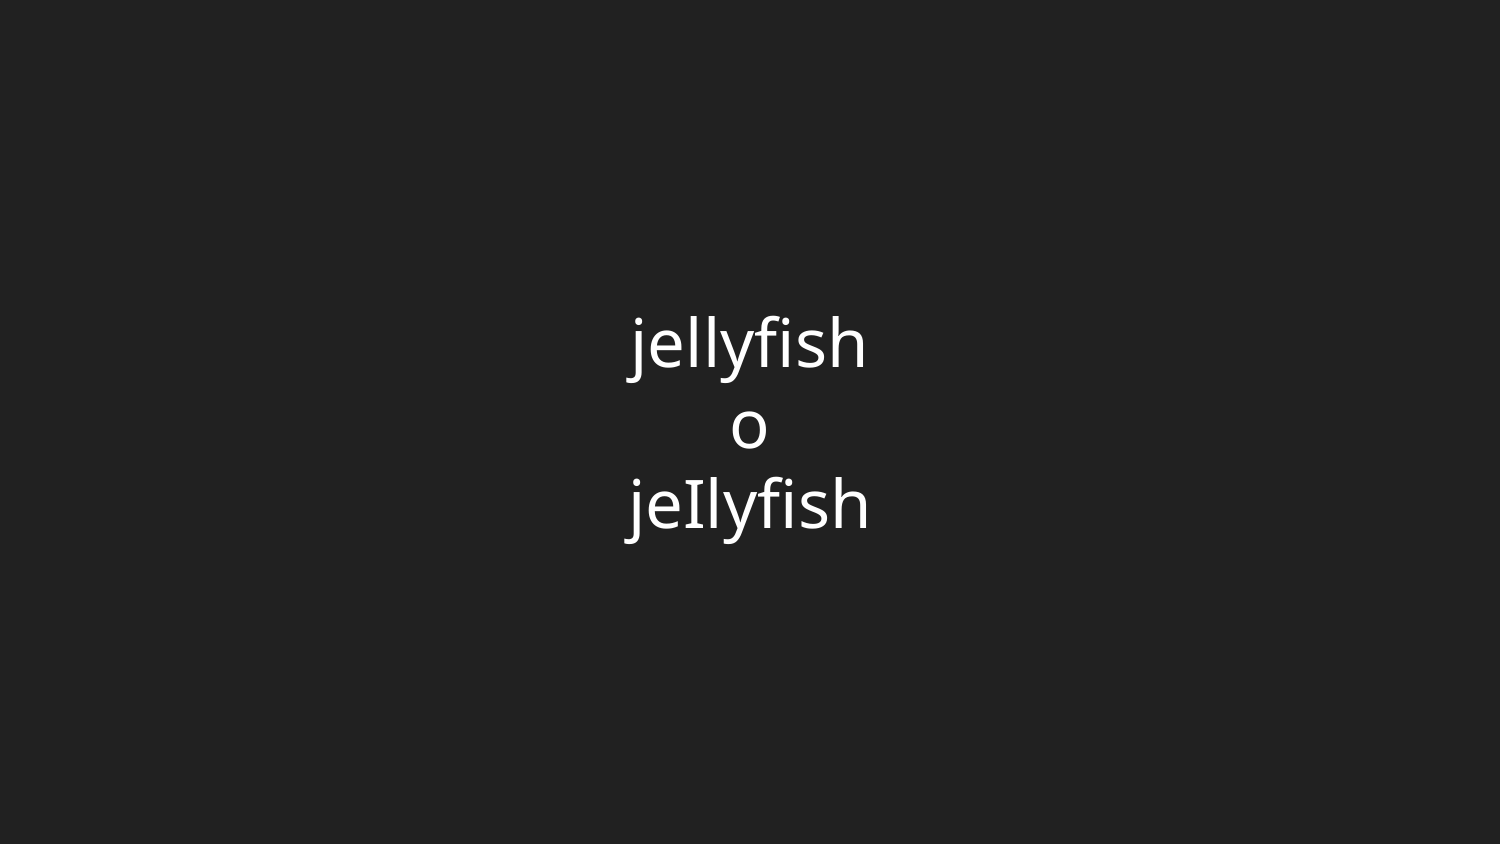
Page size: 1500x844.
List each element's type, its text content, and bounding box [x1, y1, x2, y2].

title jellyfish o jeIlyfish [119, 285, 1381, 559]
